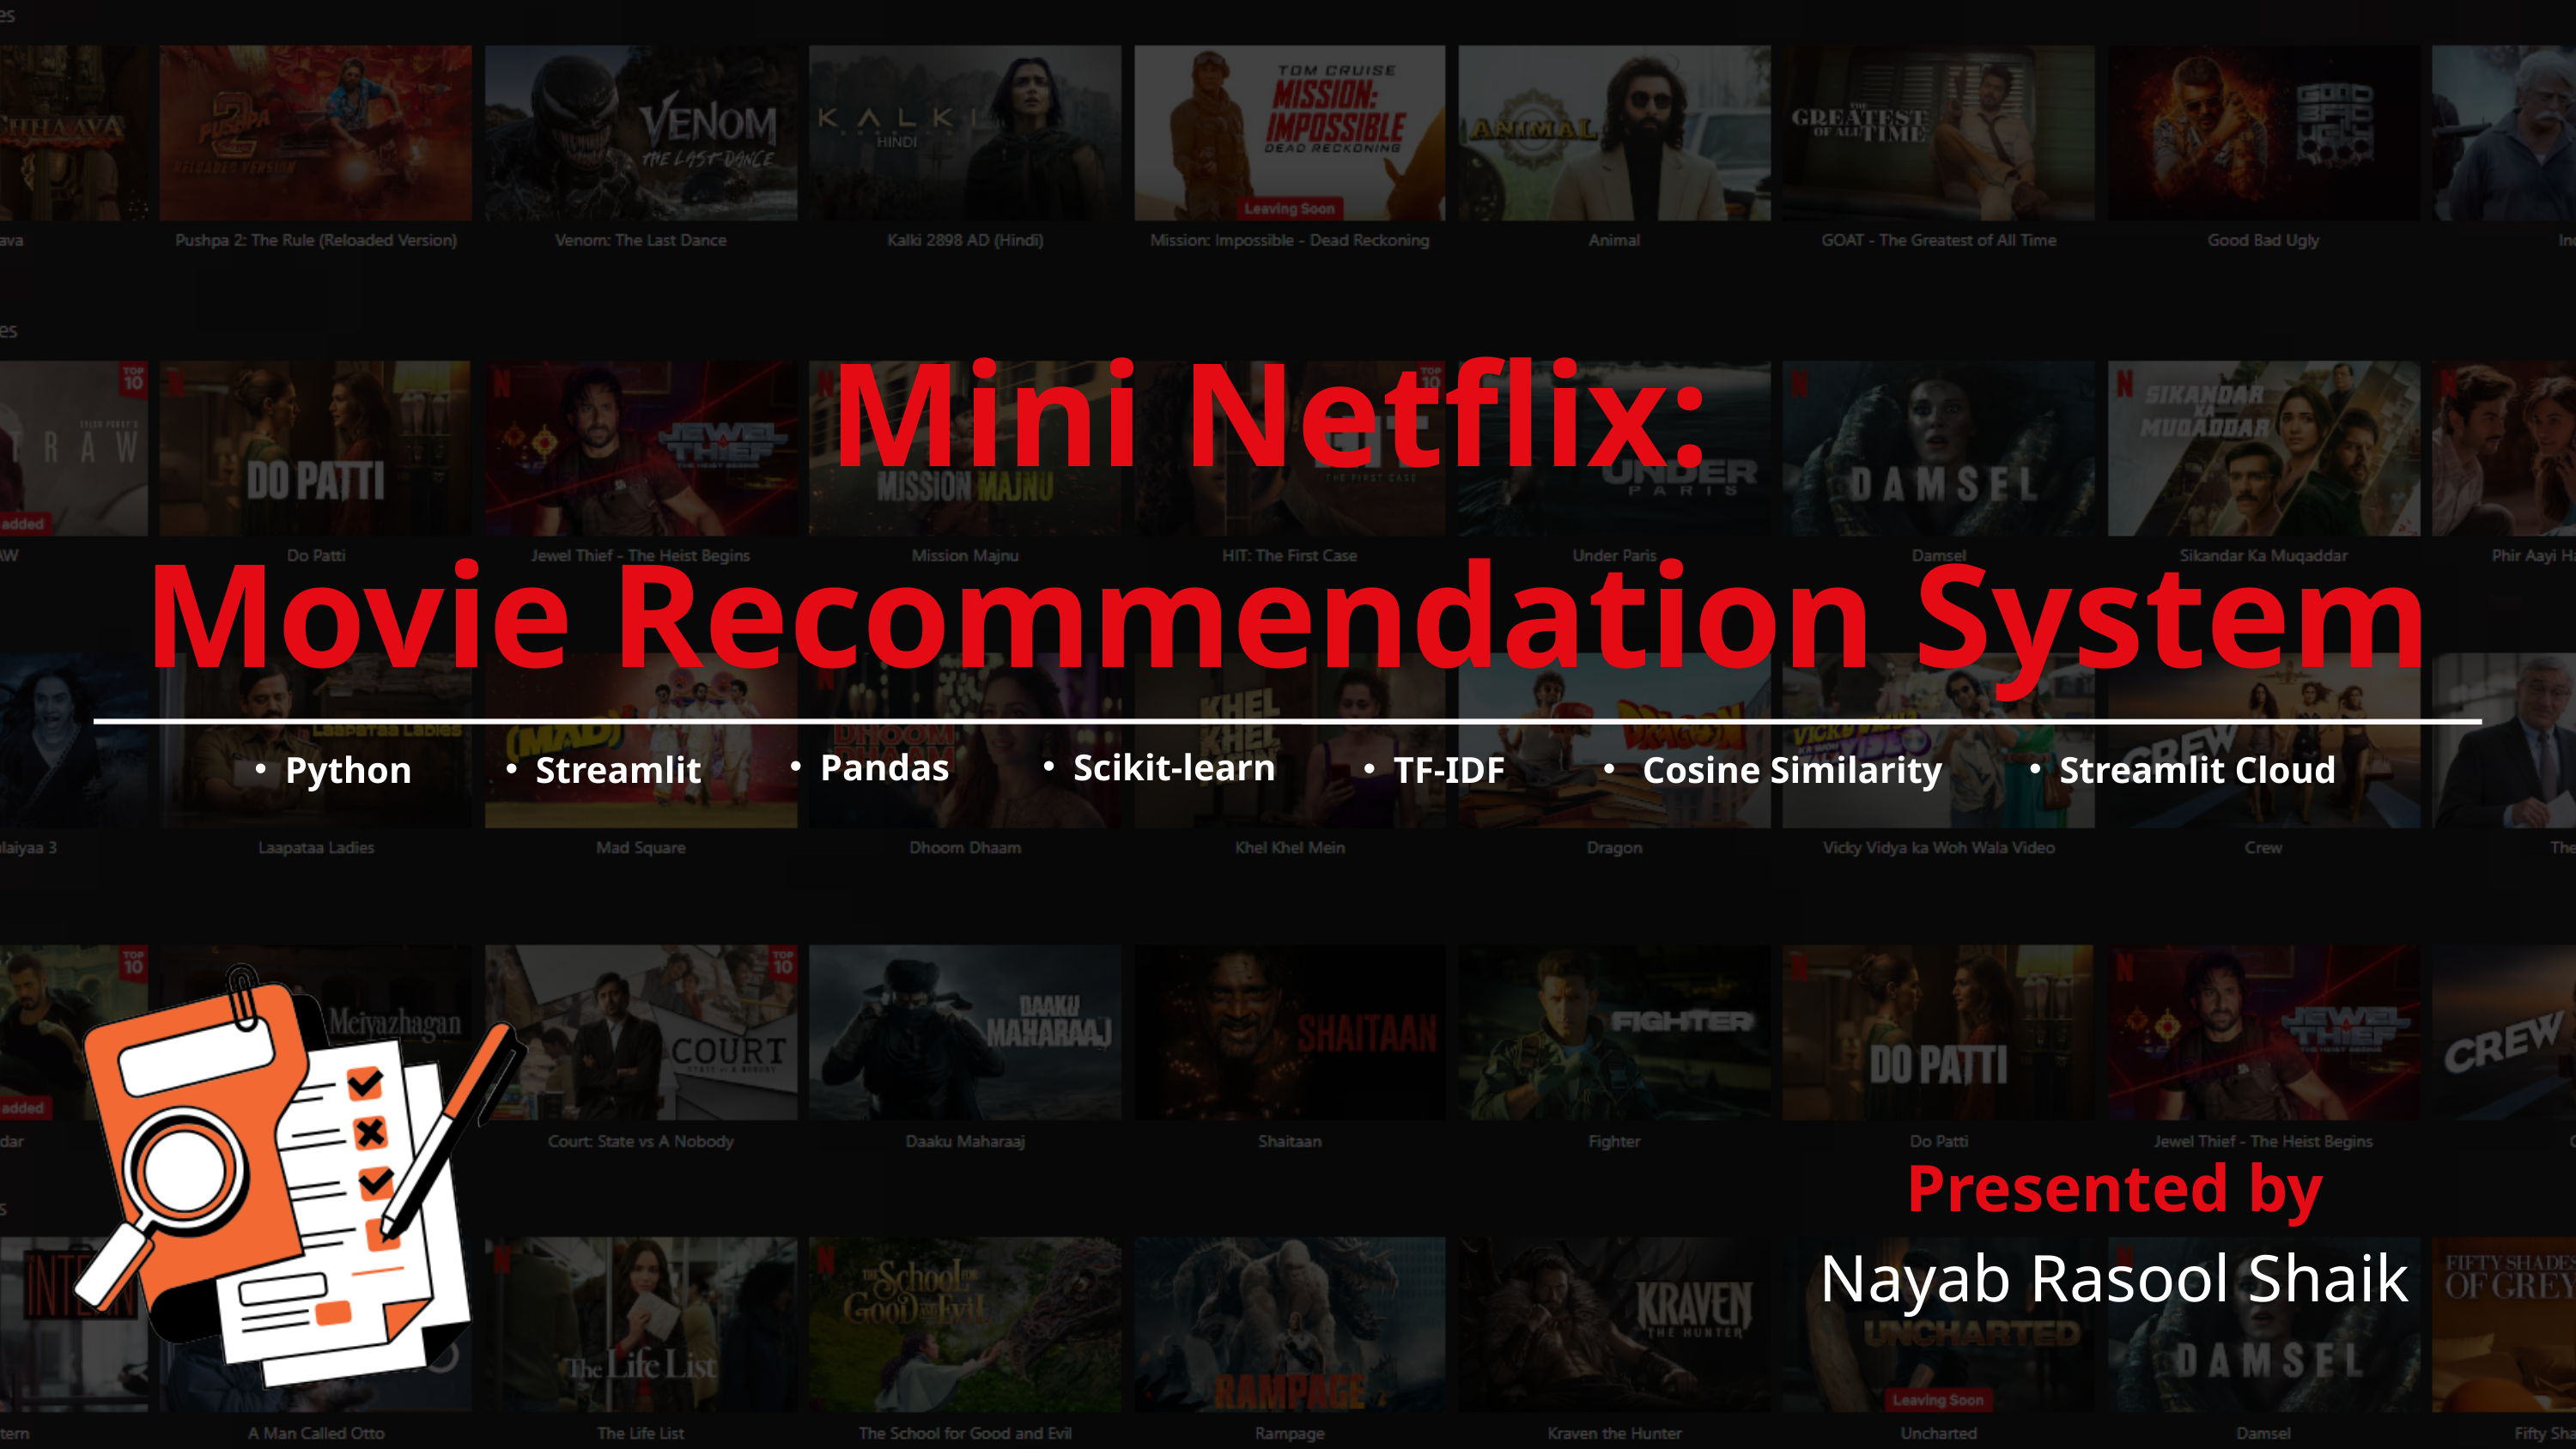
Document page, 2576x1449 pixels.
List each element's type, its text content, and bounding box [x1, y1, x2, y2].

text_box Presented by Nayab Rasool Shaik [1798, 1134, 2432, 1315]
text_box Cosine Similarity [1572, 740, 1958, 791]
text_box Pandas [759, 737, 959, 788]
text_box Streamlit Cloud [1998, 740, 2352, 791]
text_box Scikit-learn [1012, 737, 1286, 788]
text_box Mini Netflix: Movie Recommendation System [94, 294, 2482, 696]
text_box Streamlit [475, 740, 708, 791]
text_box Python [224, 740, 422, 791]
text_box TF-IDF [1333, 740, 1517, 791]
text_box [72, 961, 529, 1391]
text_box [0, 0, 2576, 1449]
